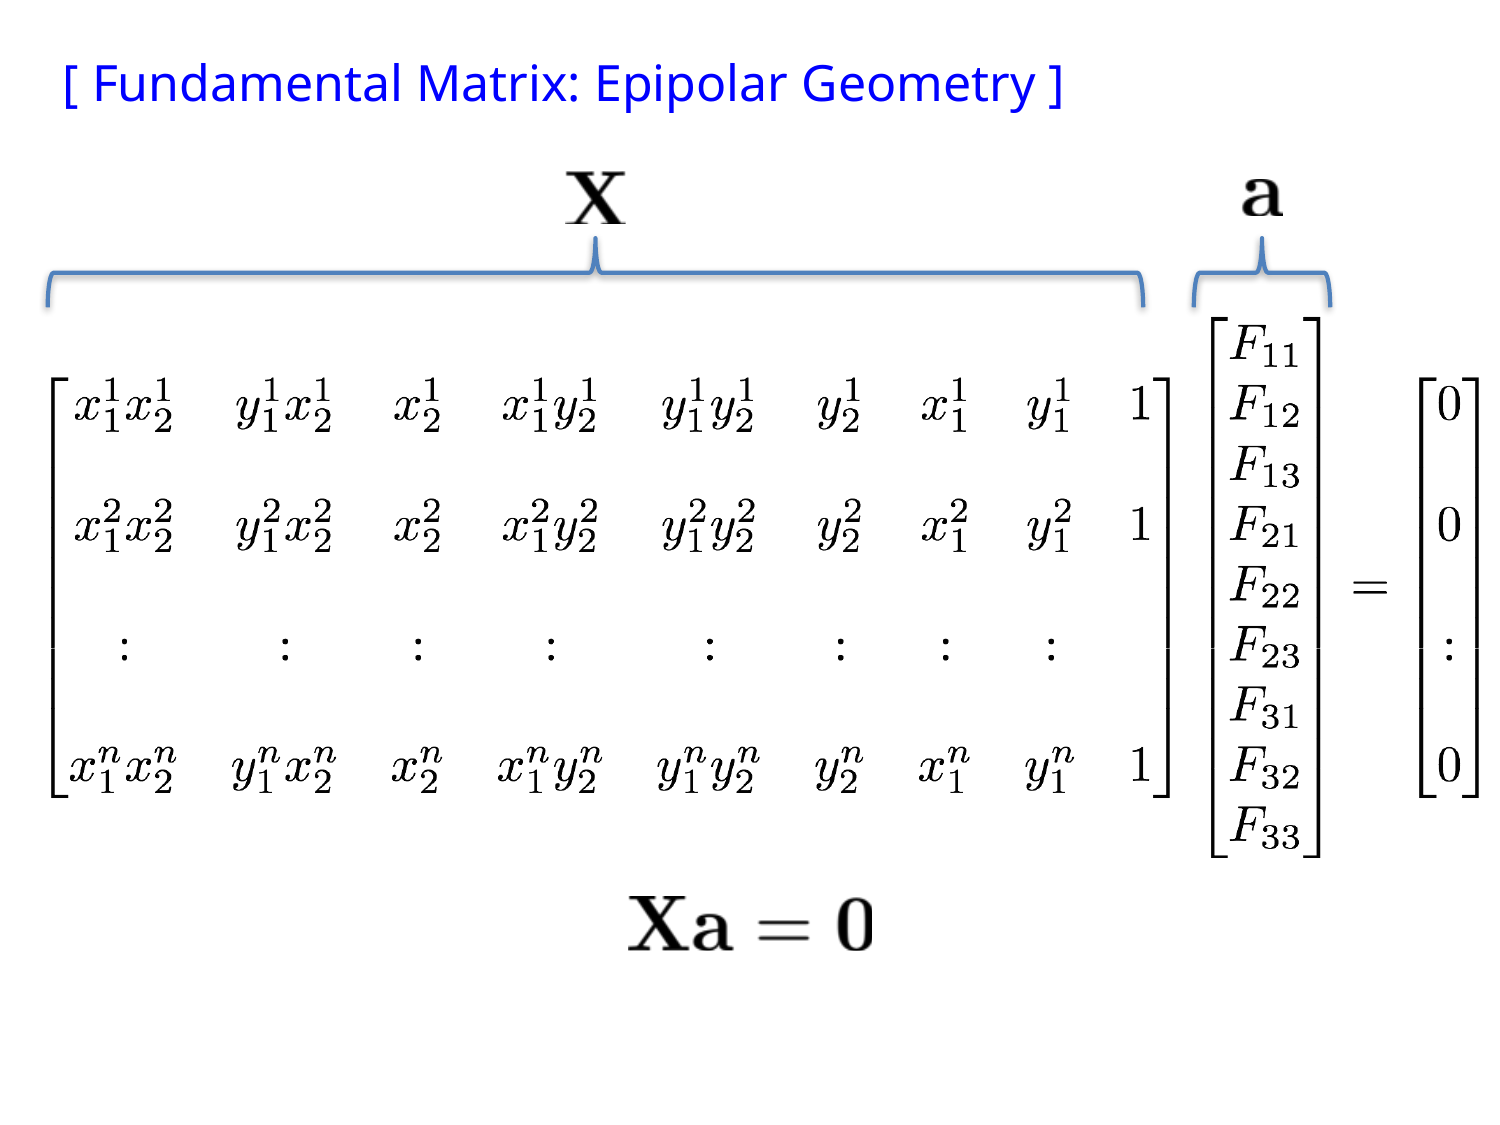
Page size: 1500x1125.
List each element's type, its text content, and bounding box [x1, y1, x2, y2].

picture [43, 302, 47, 859]
text_box [ Fundamental Matrix: Epipolar Geometry ] [47, 43, 1396, 119]
picture [1331, 302, 1479, 859]
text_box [47, 171, 1331, 951]
